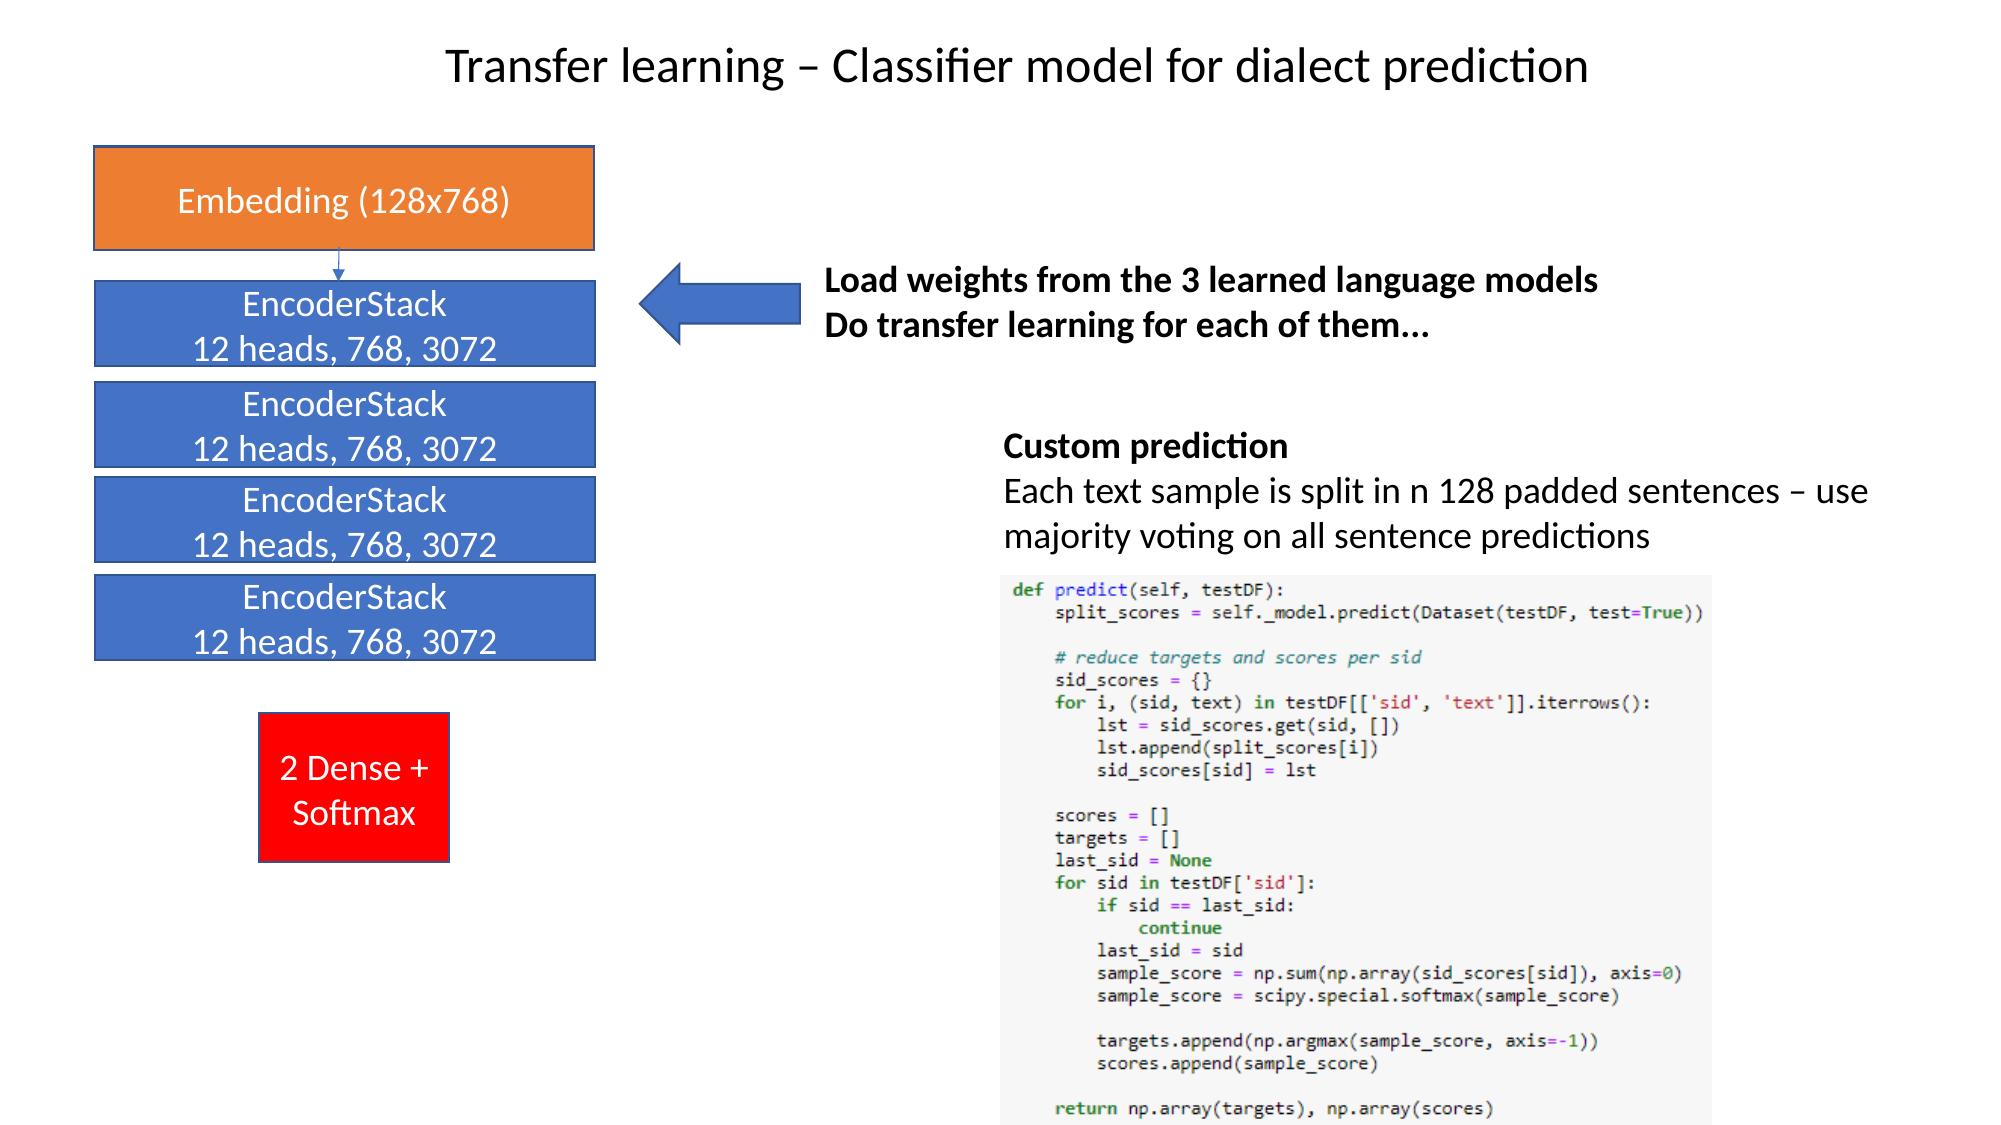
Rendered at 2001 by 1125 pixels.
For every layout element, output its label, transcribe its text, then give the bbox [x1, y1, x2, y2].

text_box EncoderStack 12 heads, 768, 3072 [94, 280, 596, 367]
text_box Load weights from the 3 learned language models Do transfer learning for each of them... [809, 247, 1638, 353]
text_box EncoderStack 12 heads, 768, 3072 [94, 574, 596, 661]
text_box 2 Dense + Softmax [258, 712, 450, 863]
text_box EncoderStack 12 heads, 768, 3072 [94, 381, 596, 468]
text_box Embedding (128x768) [93, 145, 595, 251]
text_box Transfer learning – Classifier model for dialect prediction [430, 24, 1629, 100]
picture [1000, 575, 1712, 1125]
text_box Custom prediction Each text sample is split in n 128 padded sentences – use majority voting on all sentence predictions [988, 413, 1934, 564]
text_box EncoderStack 12 heads, 768, 3072 [94, 476, 596, 563]
text_box [638, 261, 801, 346]
